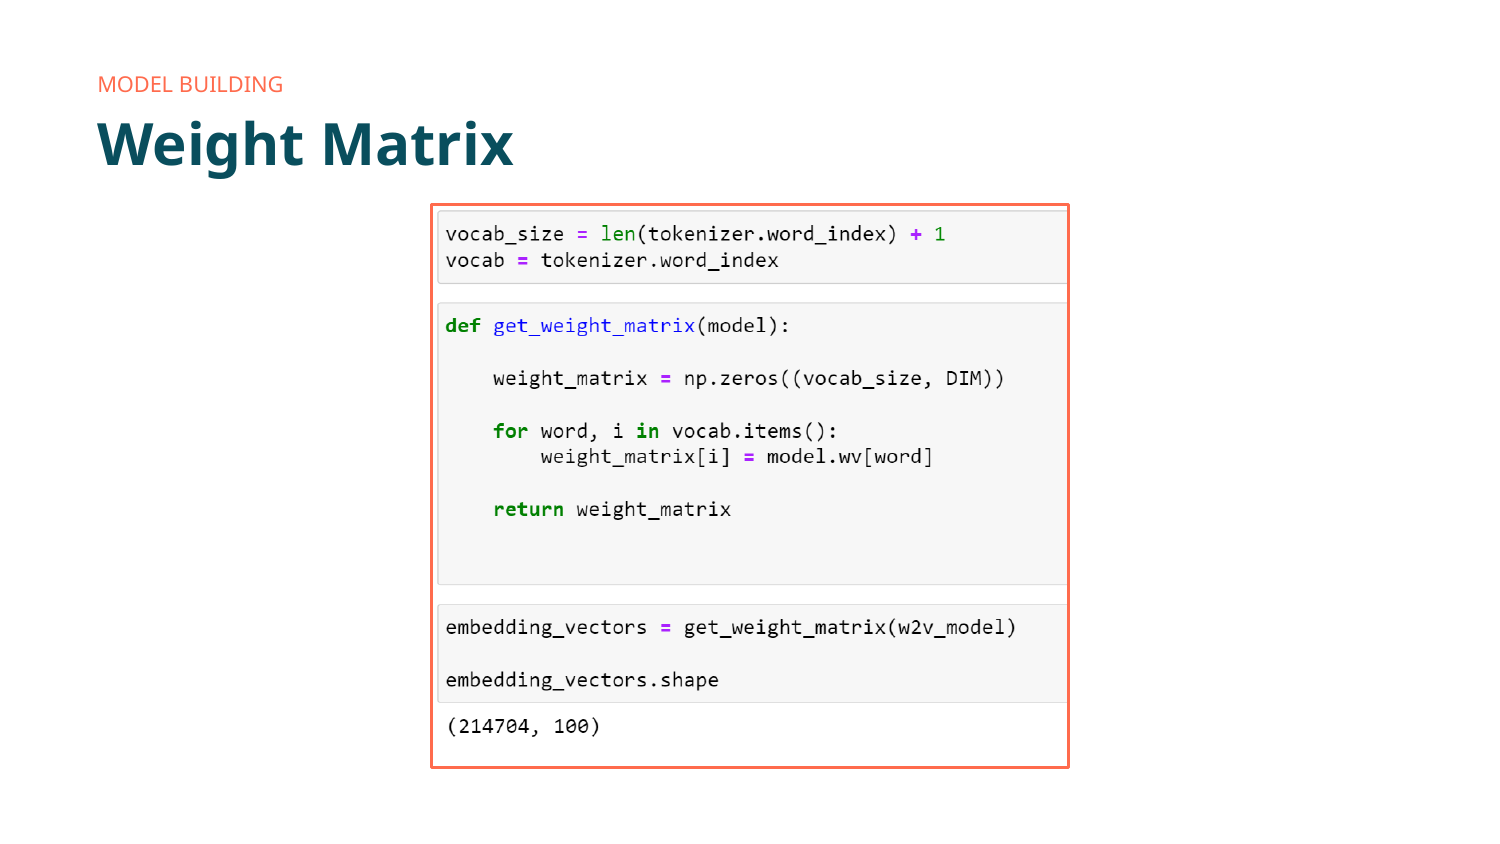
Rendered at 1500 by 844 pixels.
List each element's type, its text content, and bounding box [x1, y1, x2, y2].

title Weight Matrix [89, 103, 1389, 182]
picture [433, 205, 1067, 766]
list Model building [89, 54, 1389, 102]
